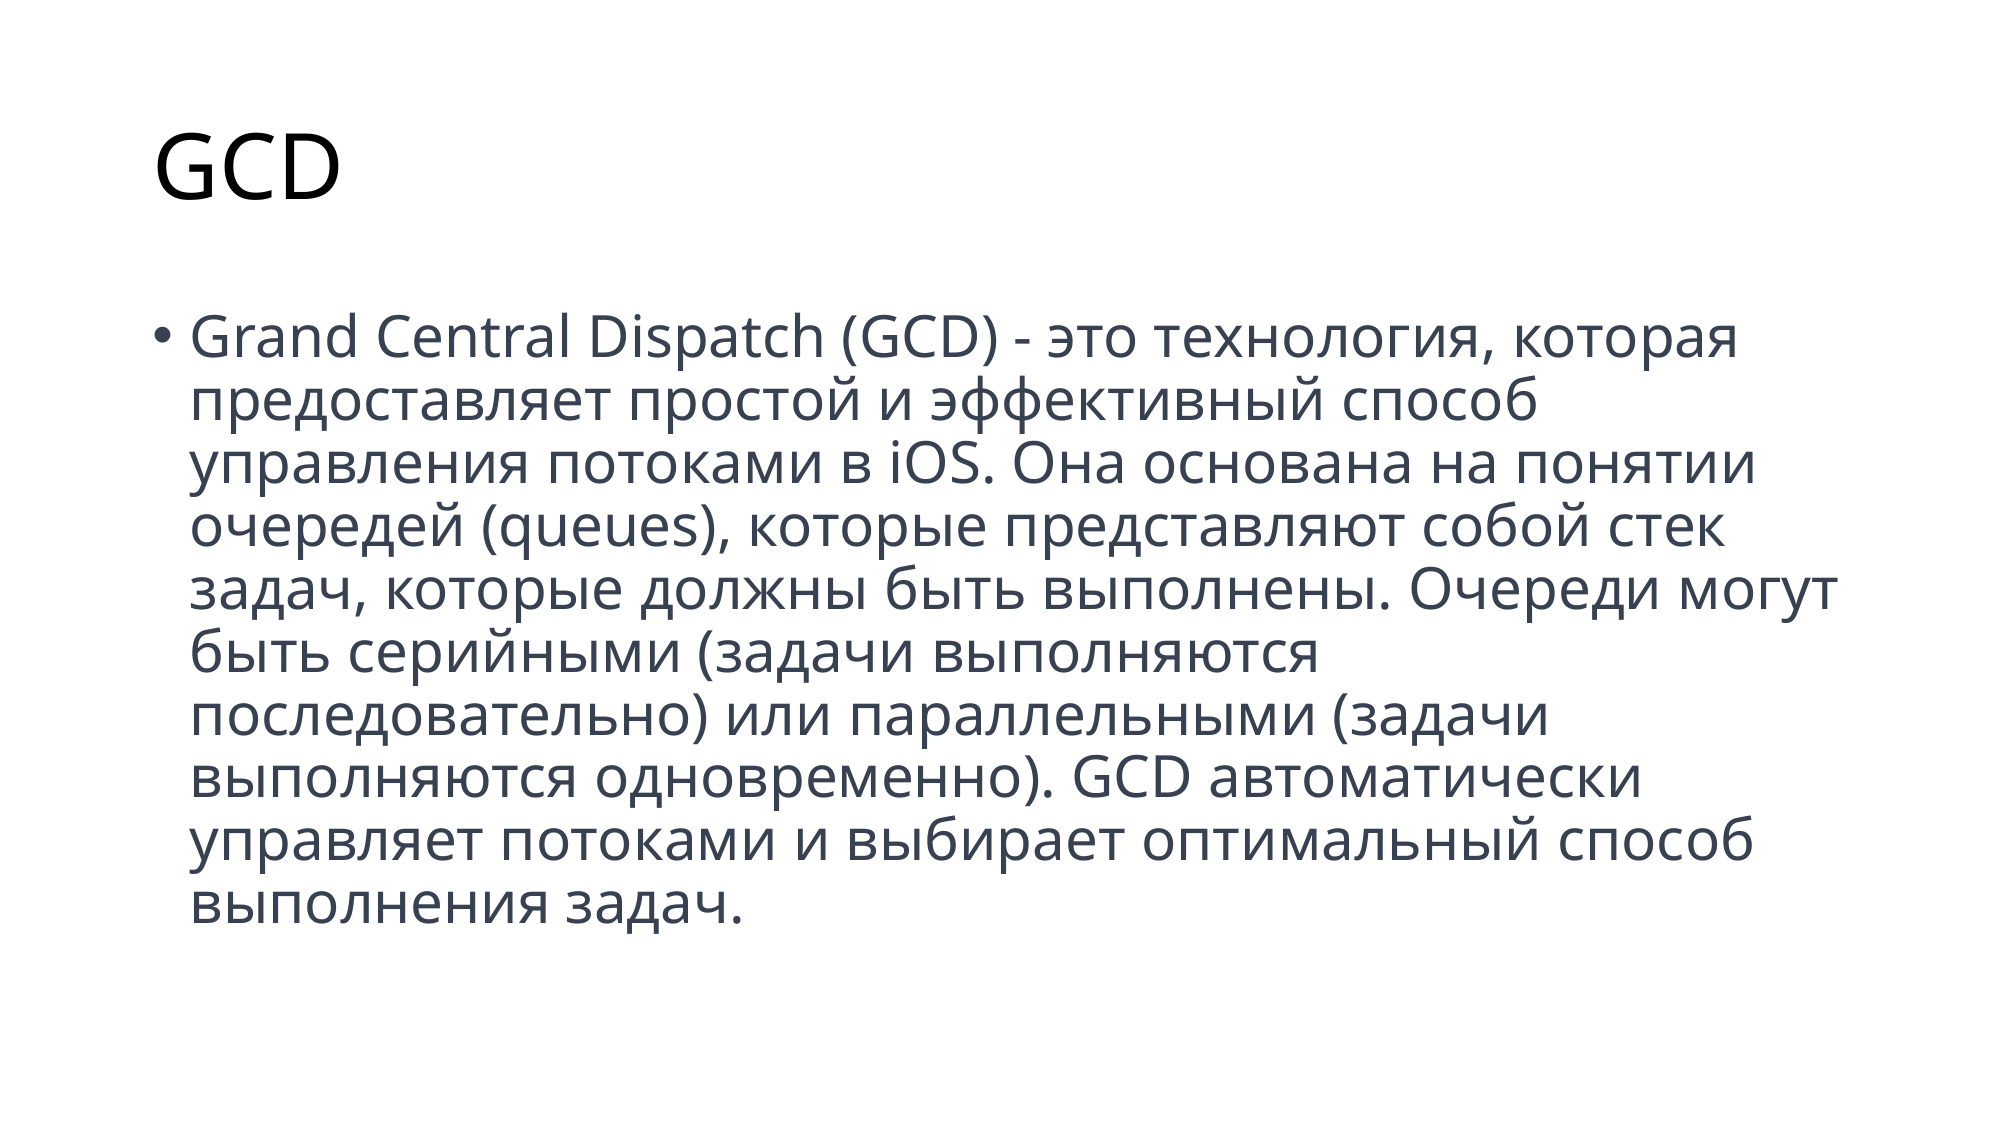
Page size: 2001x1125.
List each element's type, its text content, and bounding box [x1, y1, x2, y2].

list Grand Central Dispatch (GCD) - это технология, которая предоставляет простой и эффективный способ управления потоками в iOS. Она основана на понятии очередей (queues), которые представляют собой стек задач, которые должны быть выполнены. Очереди могут быть серийными (задачи выполняются последовательно) или параллельными (задачи выполняются одновременно). GCD автоматически управляет потоками и выбирает оптимальный способ выполнения задач. [137, 299, 1863, 1014]
title GCD [137, 61, 1863, 279]
